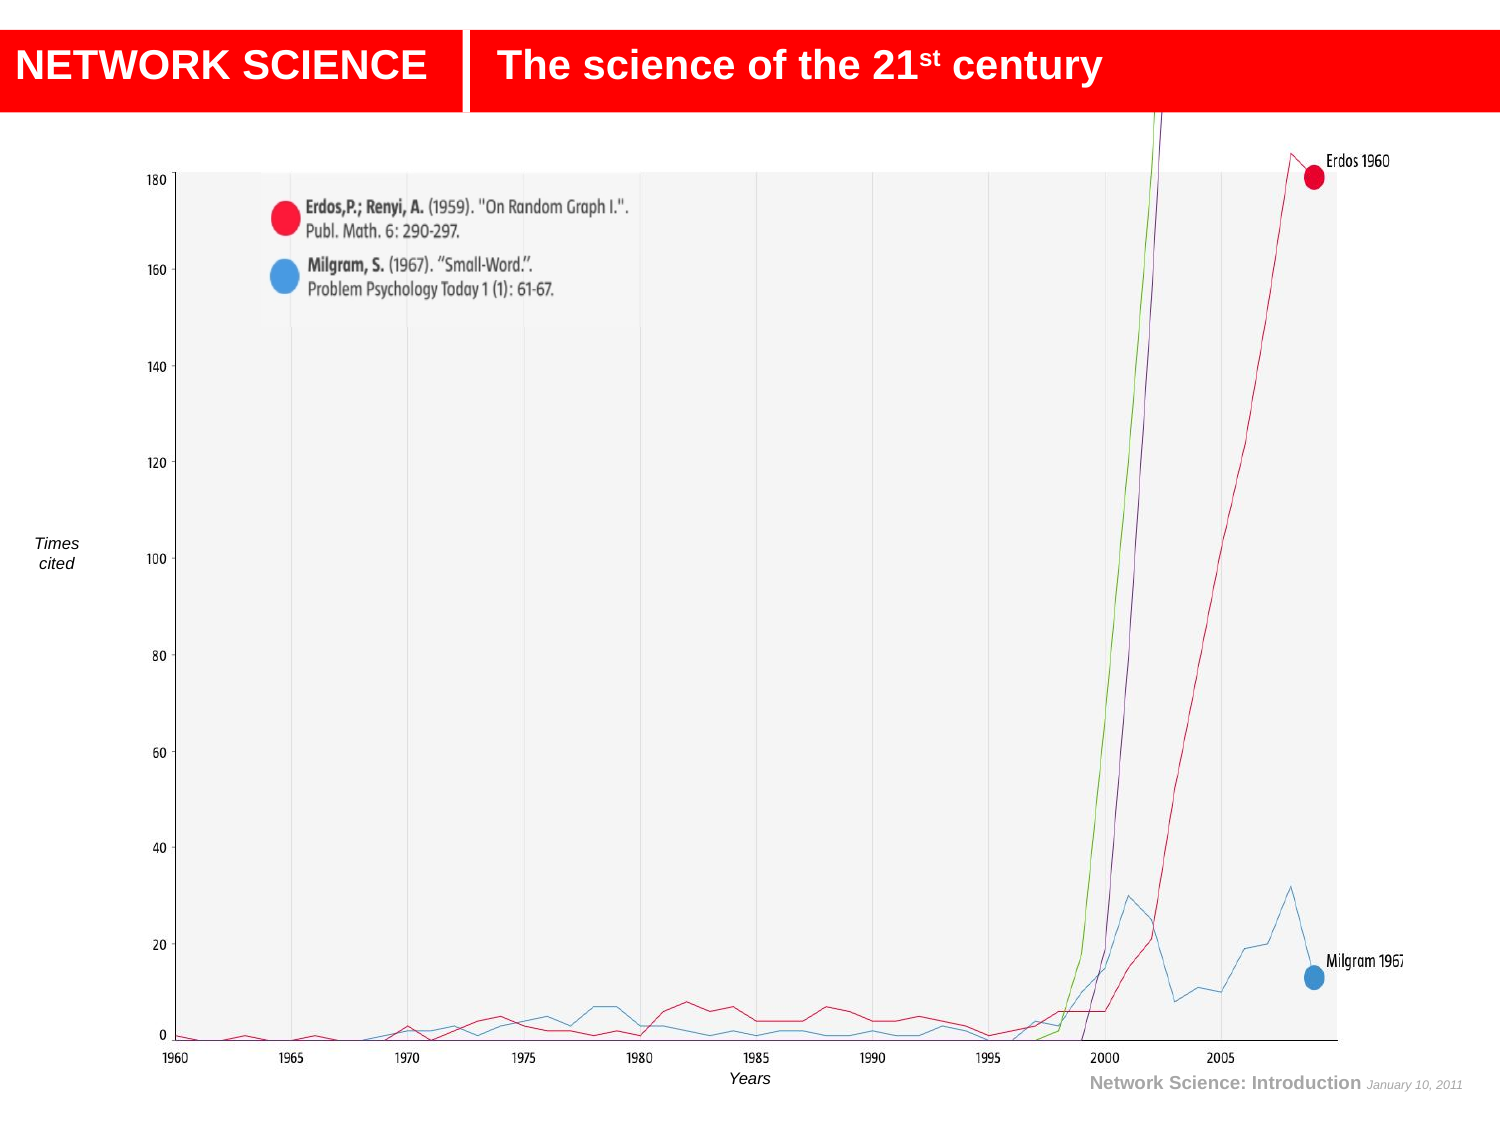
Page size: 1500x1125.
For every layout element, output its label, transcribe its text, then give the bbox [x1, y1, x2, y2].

text_box [462, 29, 470, 110]
text_box NETWORK SCIENCE The science of the 21st century [0, 29, 462, 113]
text_box Network Science: Introduction January 10, 2011 [1408, 1062, 1500, 1101]
text_box NETWORK SCIENCE The science of the 21st century [470, 29, 1500, 113]
text_box Times cited [0, 525, 69, 581]
picture [74, 112, 1404, 1109]
